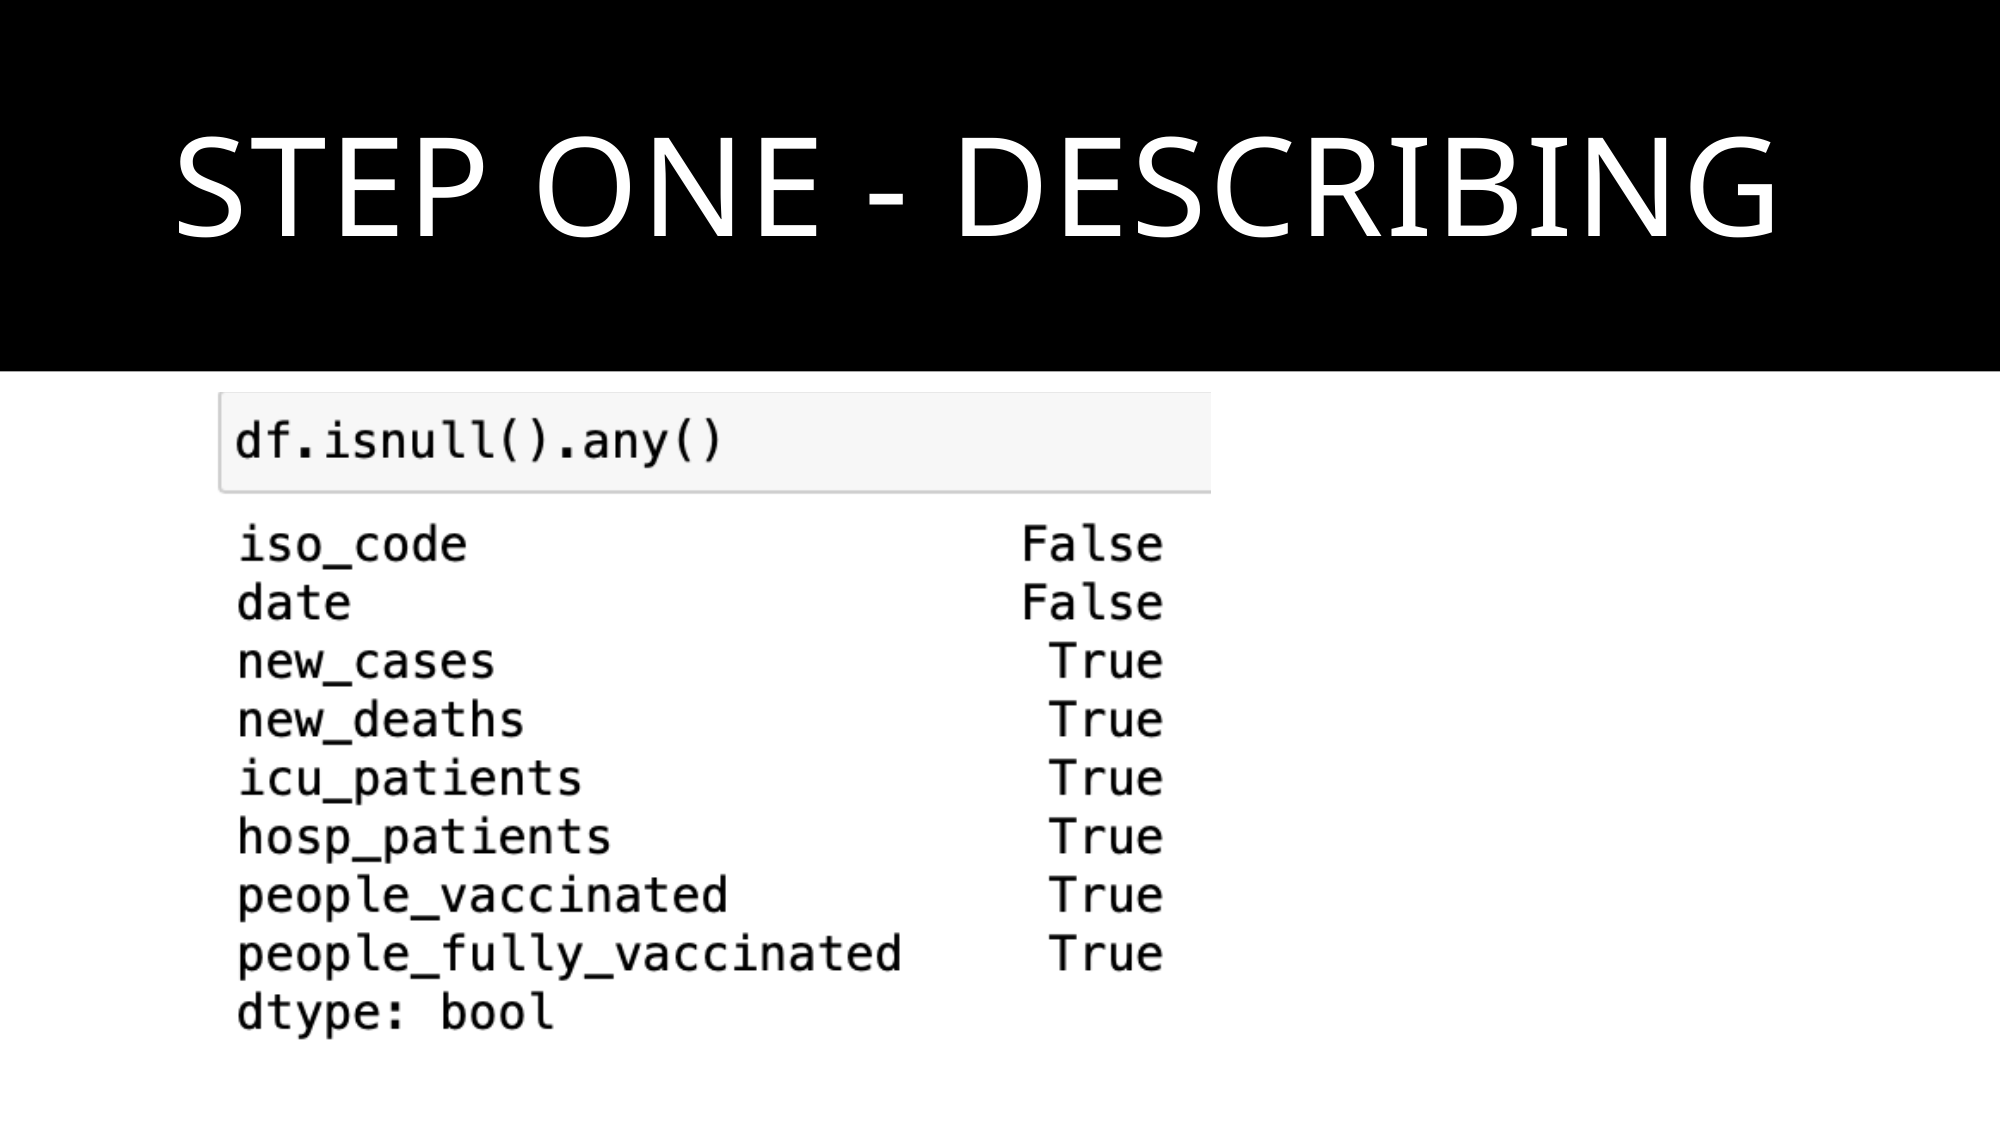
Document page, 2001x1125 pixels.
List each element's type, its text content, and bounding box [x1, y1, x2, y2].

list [217, 392, 1211, 1055]
title STEP ONE - DESCRIBING [157, 52, 1842, 332]
